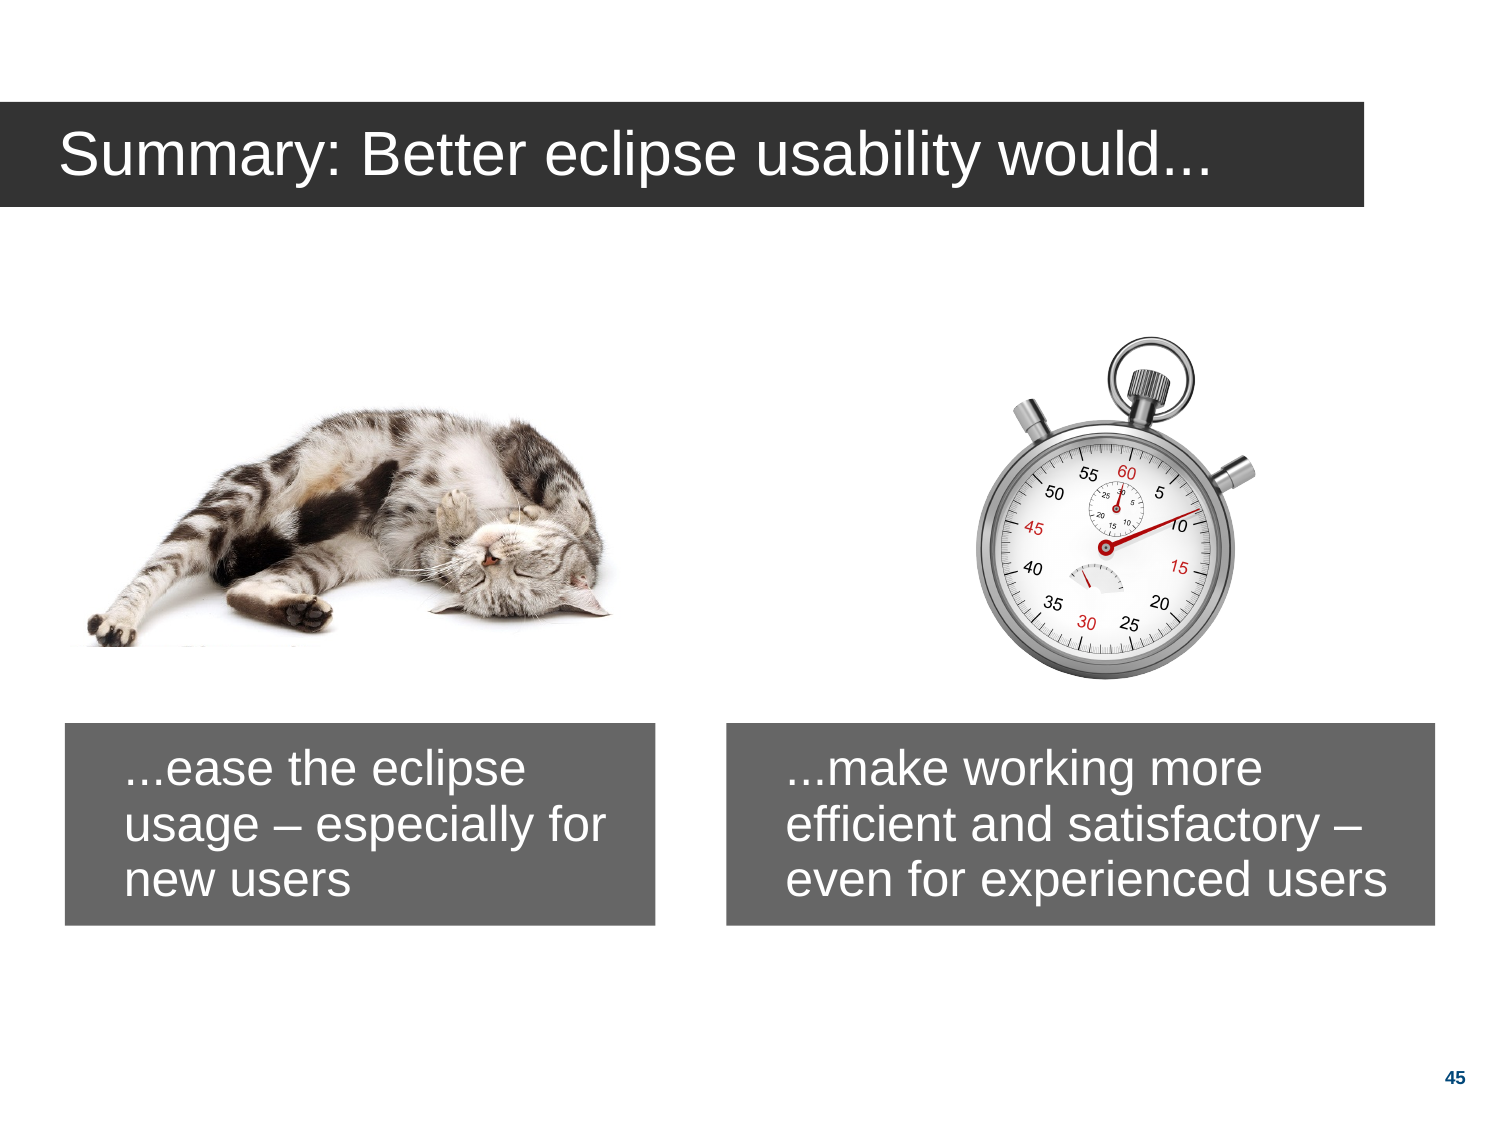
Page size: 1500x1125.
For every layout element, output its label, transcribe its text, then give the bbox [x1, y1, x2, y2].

text_box ...ease the eclipse usage – especially for new users [64, 723, 656, 926]
text_box Summary: Better eclipse usability would... [0, 101, 1365, 207]
picture [928, 291, 1309, 723]
text_box ...make working more efficient and satisfactory – even for experienced users [726, 723, 1436, 926]
picture [70, 356, 656, 677]
slide_number 45 [1428, 1067, 1493, 1095]
